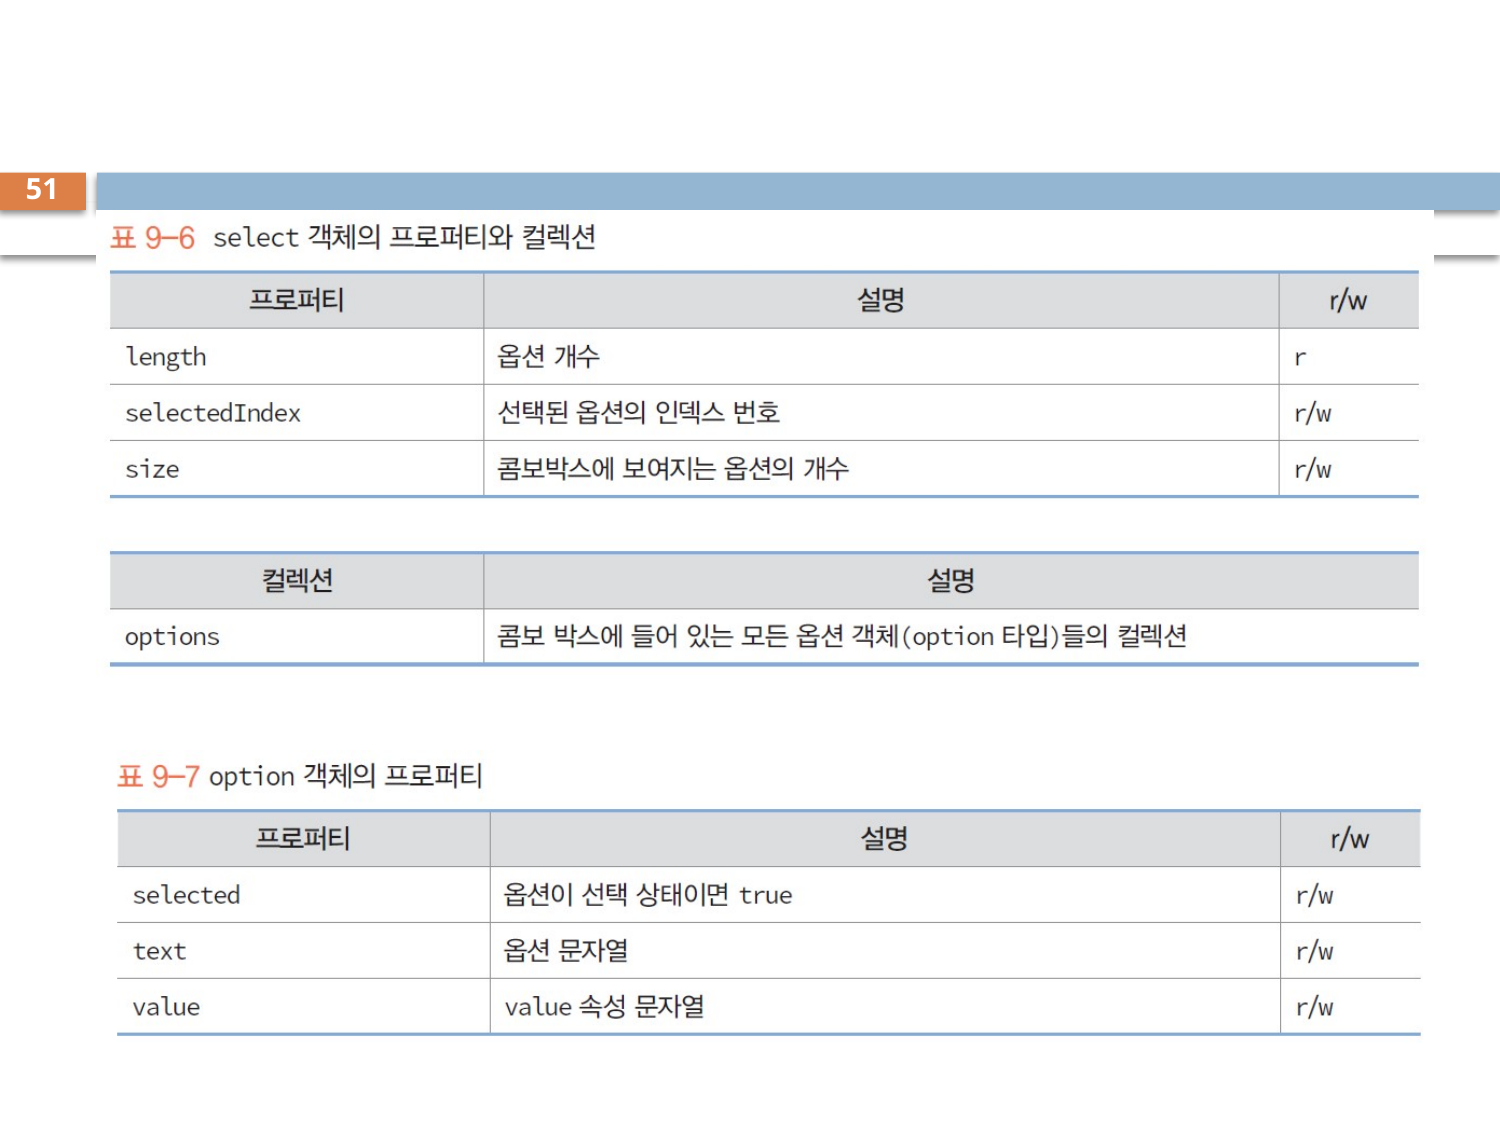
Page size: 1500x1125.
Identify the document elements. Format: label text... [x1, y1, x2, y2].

picture [100, 749, 1439, 1052]
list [96, 209, 1435, 686]
slide_number 51 [0, 170, 87, 211]
